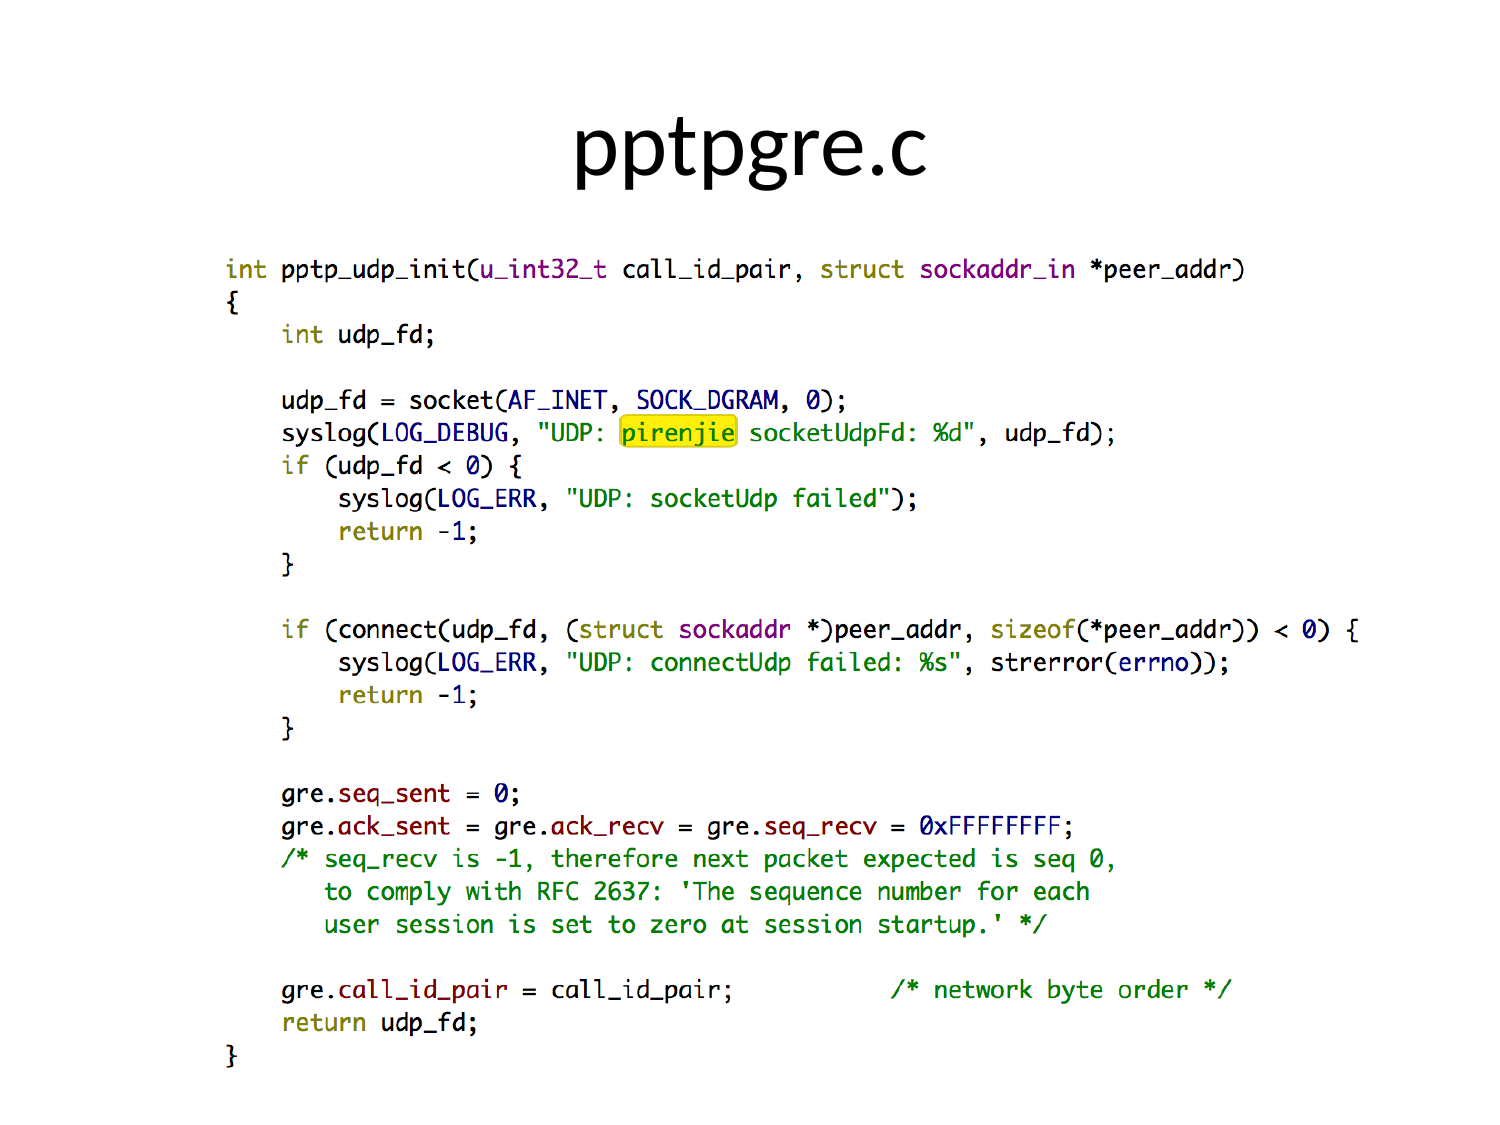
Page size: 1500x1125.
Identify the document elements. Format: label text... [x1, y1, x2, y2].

title pptpgre.c [75, 45, 1425, 233]
picture [217, 248, 1372, 1088]
